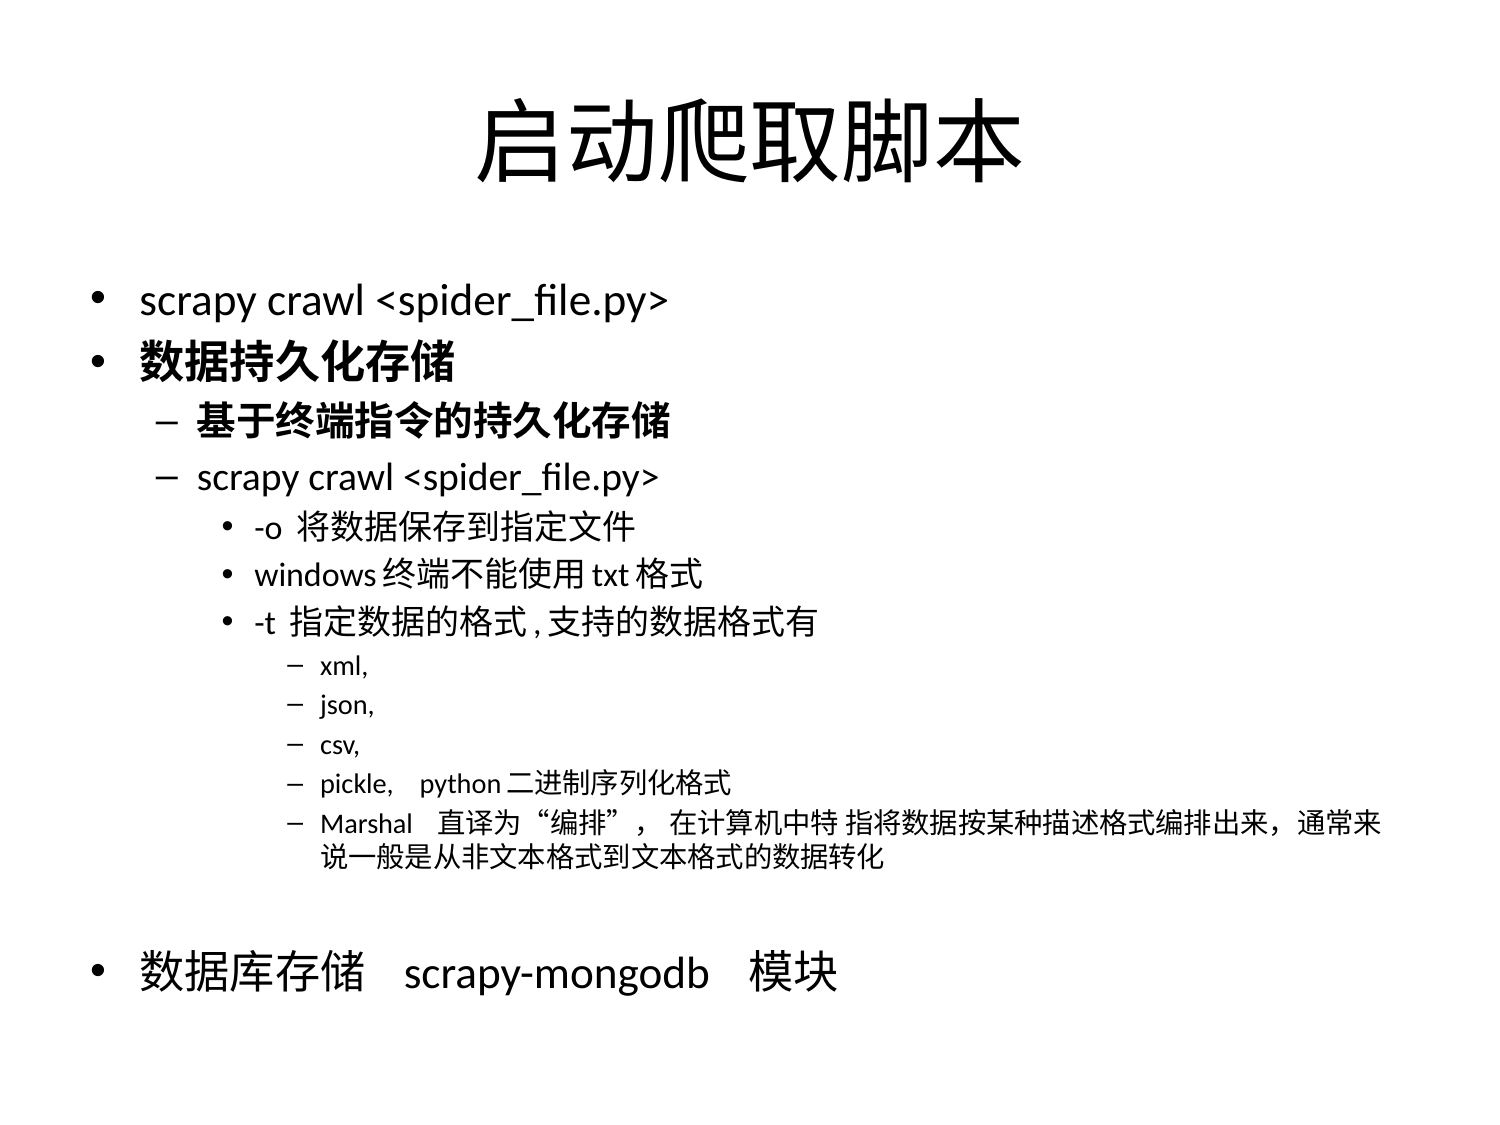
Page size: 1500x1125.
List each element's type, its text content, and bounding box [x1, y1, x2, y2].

list scrapy crawl <spider_file.py> 数据持久化存储 基于终端指令的持久化存储 scrapy crawl <spider_file.py> -o 将数据保存到指定文件 windows终端不能使用txt格式 -t 指定数据的格式,支持的数据格式有 xml, json, csv, pickle, python二进制序列化格式 Marshal 直译为“编排”， 在计算机中特 指将数据按某种描述格式编排出来，通常来说一般是从非文本格式到文本格式的数据转化 数据库存储 scrapy-mongodb 模块 [75, 262, 1425, 1005]
title 启动爬取脚本 [75, 45, 1425, 233]
